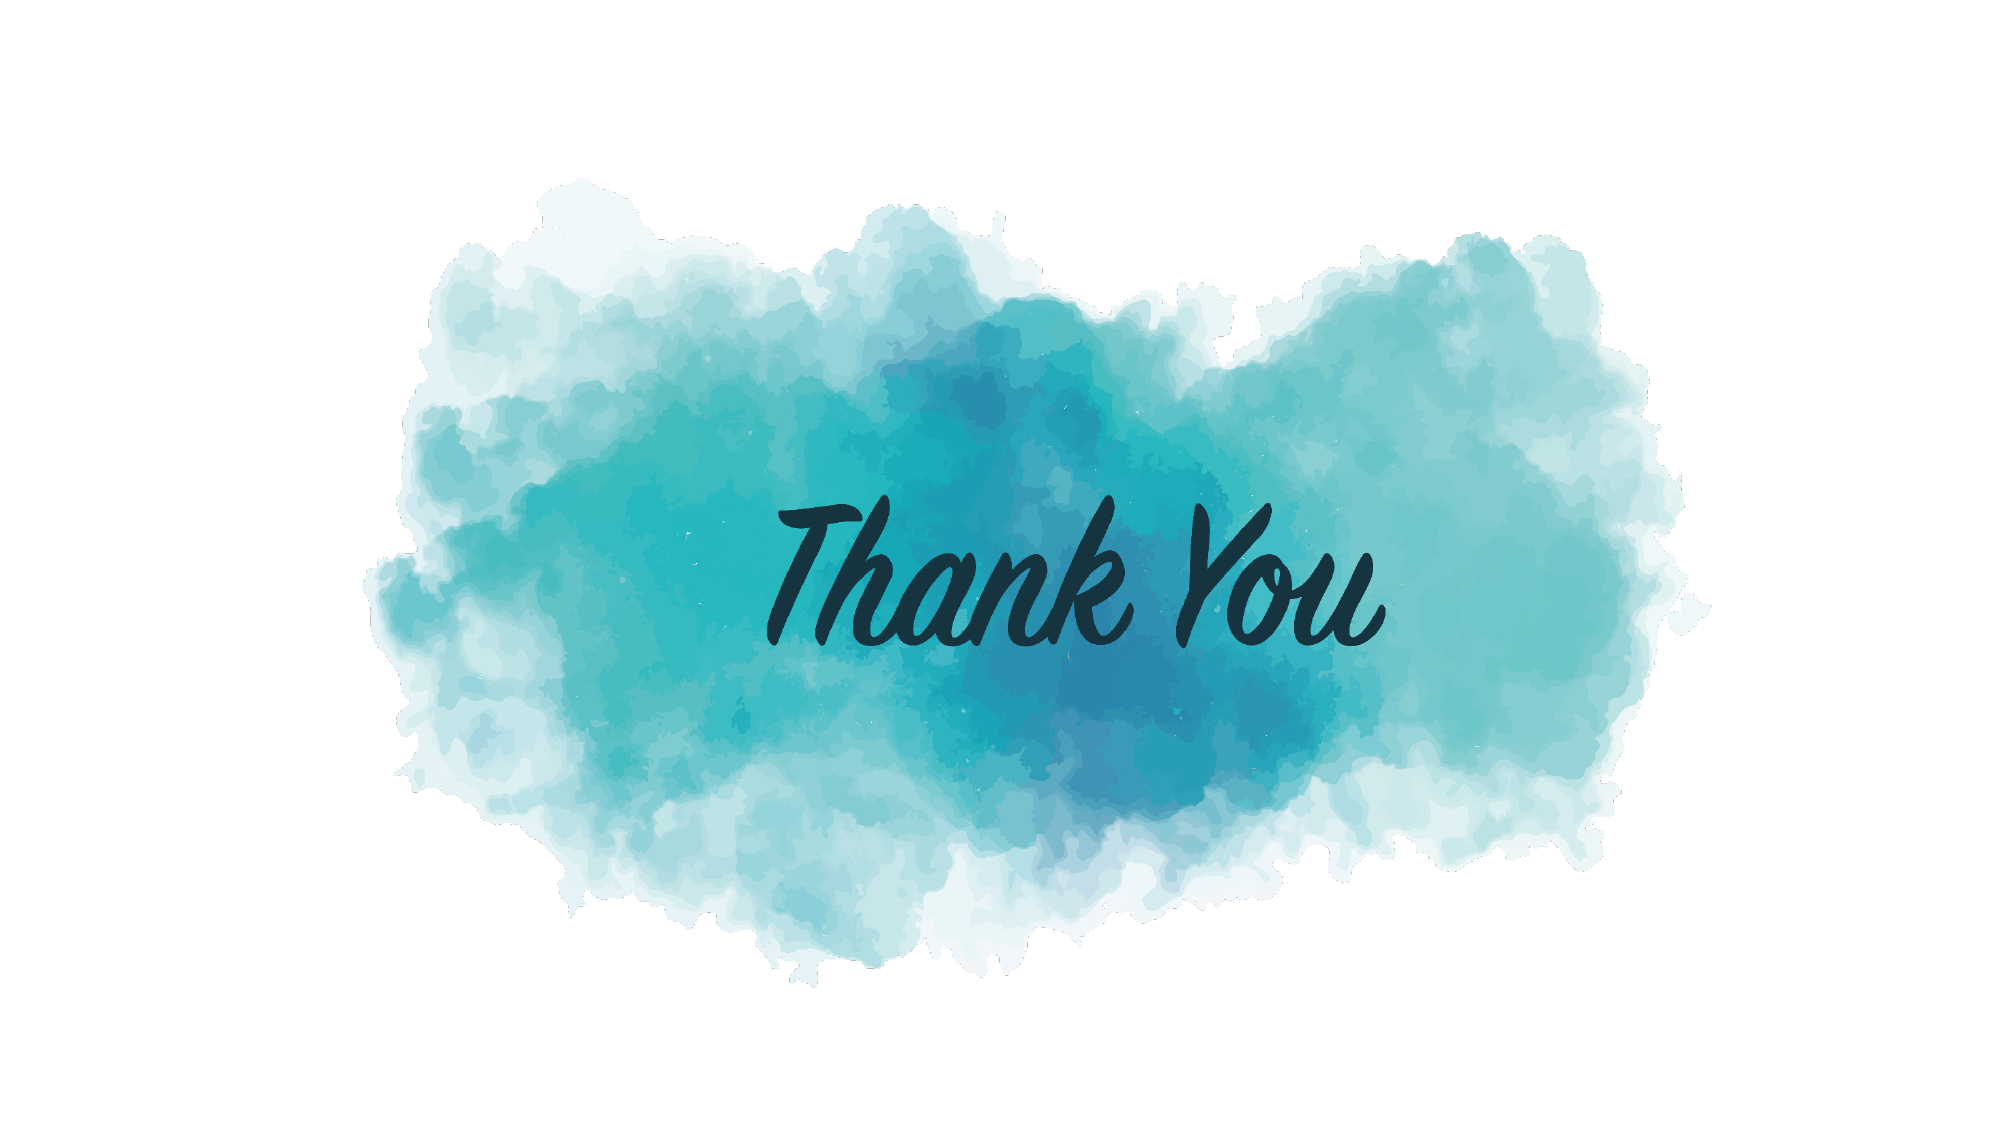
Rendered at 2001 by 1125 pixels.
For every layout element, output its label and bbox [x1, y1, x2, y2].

picture [362, 177, 1712, 988]
